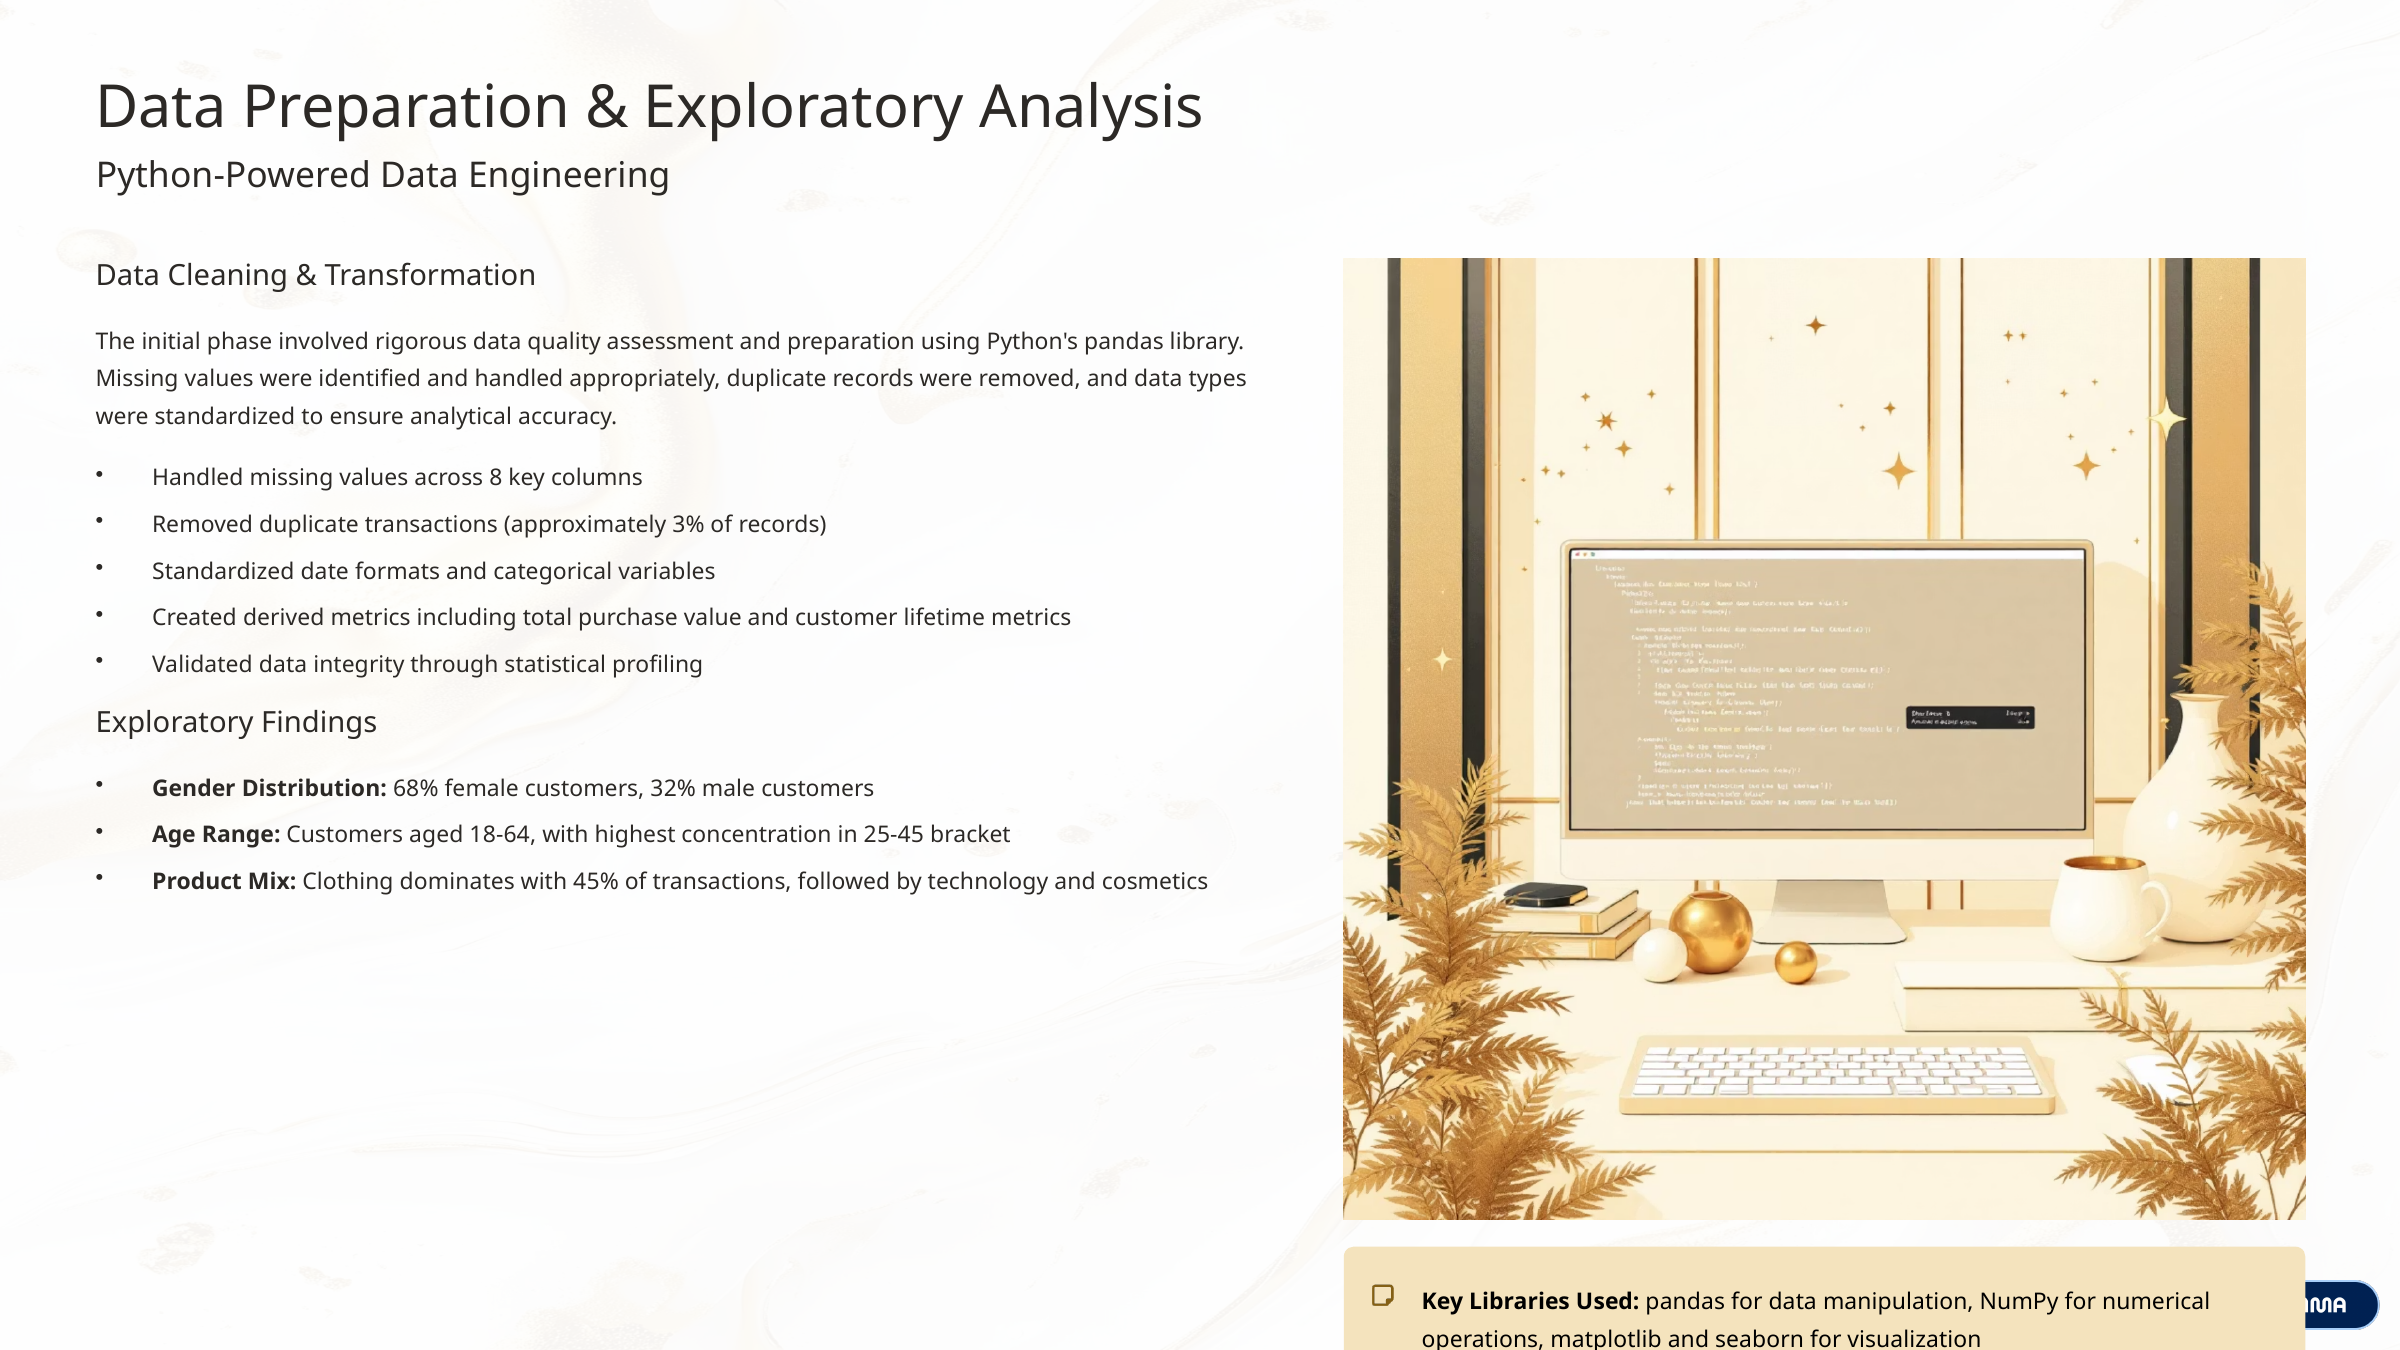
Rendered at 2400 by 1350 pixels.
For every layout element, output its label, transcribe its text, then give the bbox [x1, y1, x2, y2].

picture [1343, 258, 2306, 1220]
text_box Handled missing values across 8 key columns [95, 452, 1284, 492]
text_box Key Libraries Used: pandas for data manipulation, NumPy for numerical operations, matplotlib and seaborn for visualization [1421, 1276, 2282, 1350]
text_box Product Mix: Clothing dominates with 45% of transactions, followed by technology and cosmetics [95, 856, 1284, 895]
text_box Gender Distribution: 68% female customers, 32% male customers [95, 763, 1284, 802]
text_box Age Range: Customers aged 18-64, with highest concentration in 25-45 bracket [95, 809, 1284, 849]
picture [2306, 1271, 2389, 1339]
text_box Standardized date formats and categorical variables [95, 546, 1284, 585]
text_box Data Cleaning & Transformation [95, 254, 557, 293]
picture [1367, 1283, 1398, 1307]
text_box [1343, 1246, 2306, 1350]
text_box Removed duplicate transactions (approximately 3% of records) [95, 499, 1284, 538]
text_box The initial phase involved rigorous data quality assessment and preparation using Python's pandas library. Missing values were identified and handled appropriately, duplicate records were removed, and data types were standardized to ensure analytical accuracy. [95, 316, 1284, 432]
text_box Validated data integrity through statistical profiling [95, 639, 1284, 678]
text_box Python-Powered Data Engineering [95, 150, 692, 196]
text_box Data Preparation & Exploratory Analysis [95, 65, 1257, 141]
text_box Created derived metrics including total purchase value and customer lifetime metrics [95, 592, 1284, 632]
text_box Exploratory Findings [95, 701, 396, 740]
